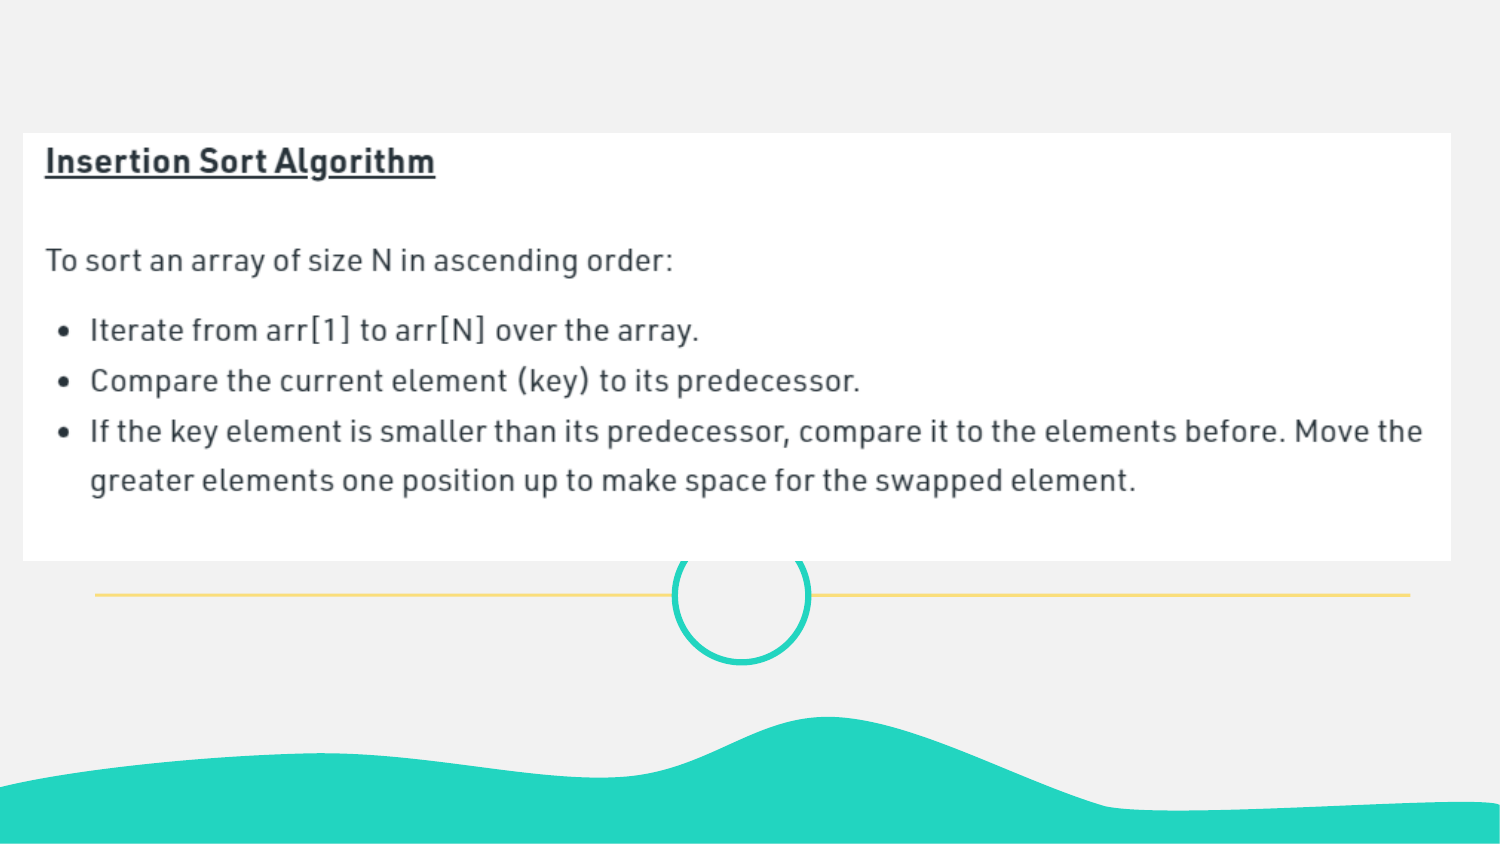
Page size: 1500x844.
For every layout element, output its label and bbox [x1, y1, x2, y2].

picture [23, 133, 1452, 561]
